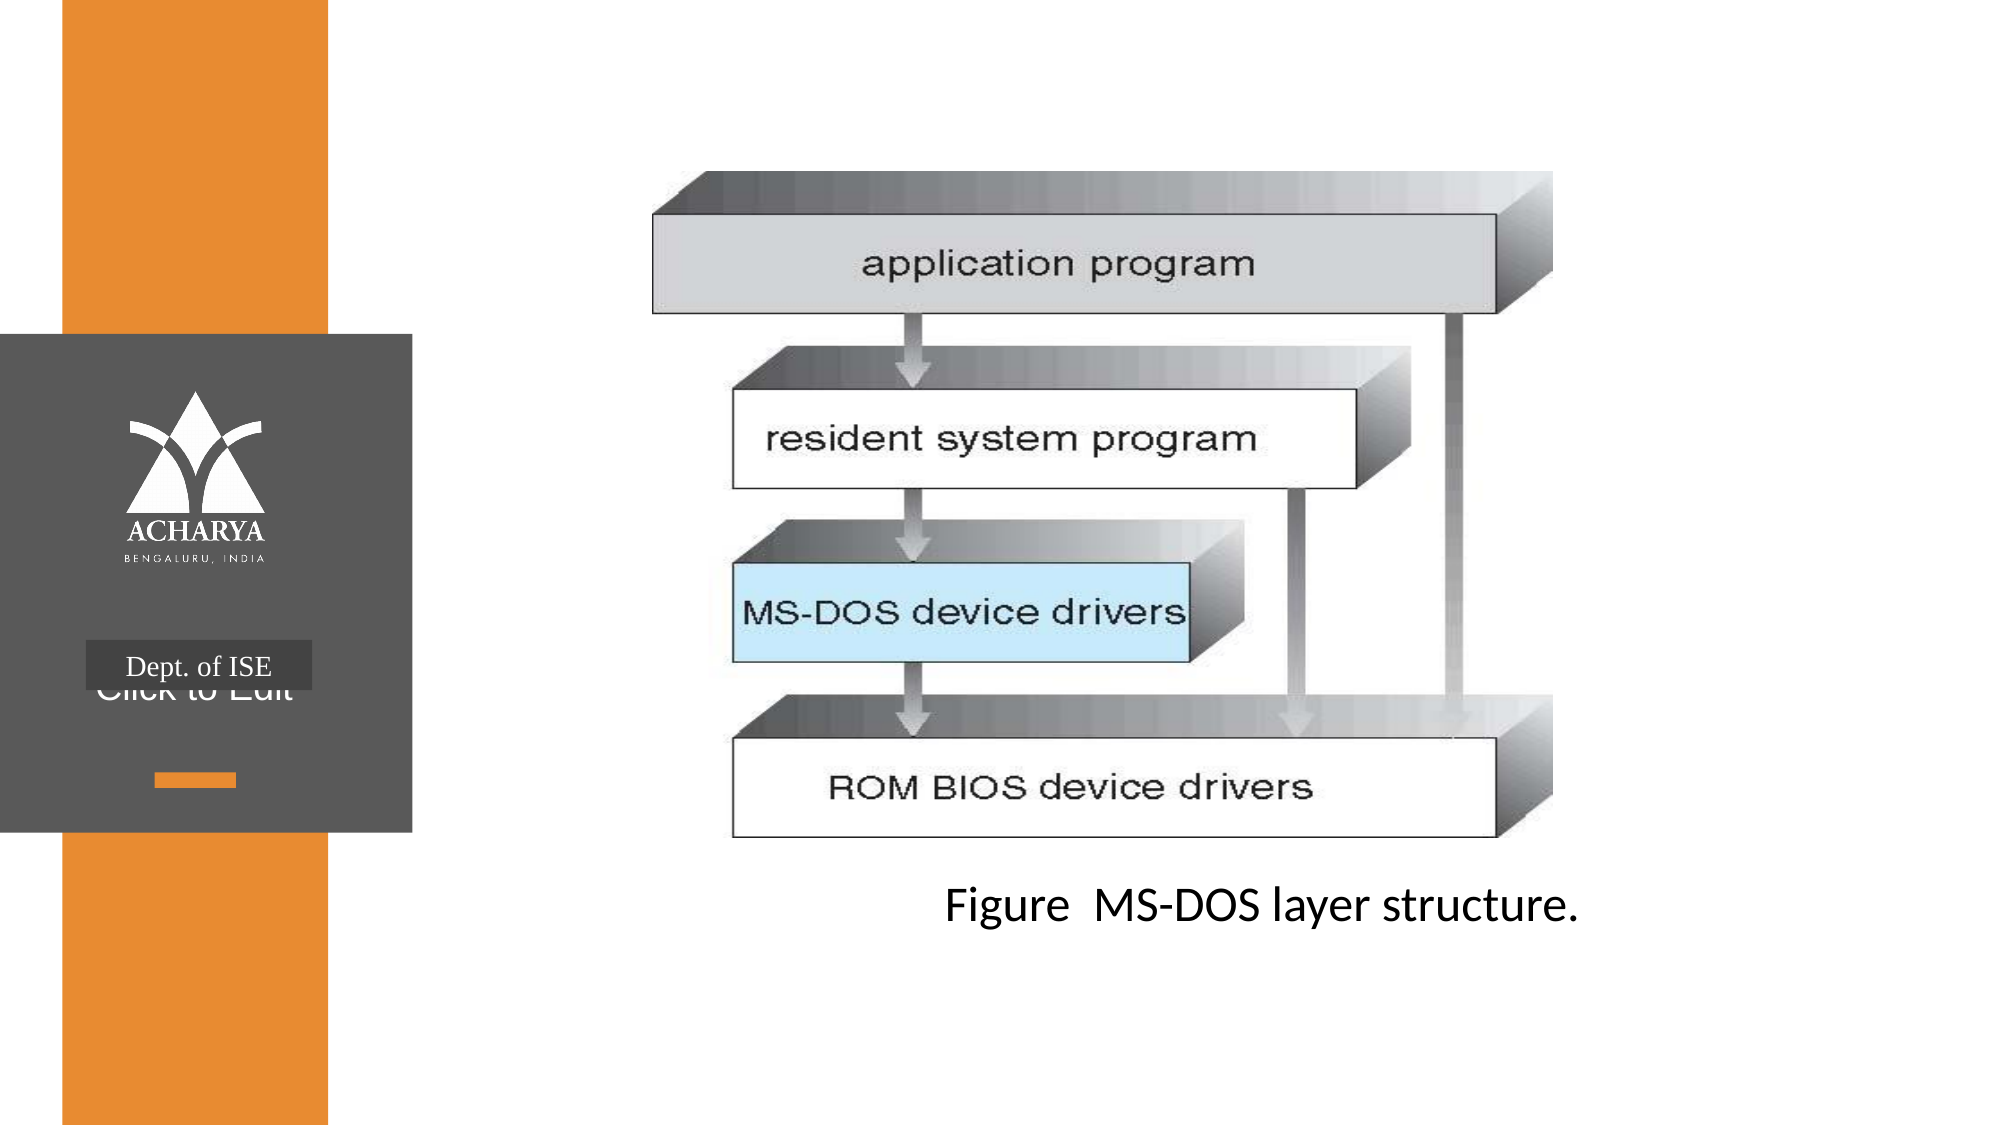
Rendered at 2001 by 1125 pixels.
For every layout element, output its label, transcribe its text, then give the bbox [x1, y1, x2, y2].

picture [125, 391, 265, 564]
text_box Figure MS-DOS layer structure. [761, 834, 1764, 940]
text_box Dept. of ISE [85, 639, 313, 691]
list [652, 171, 1553, 839]
